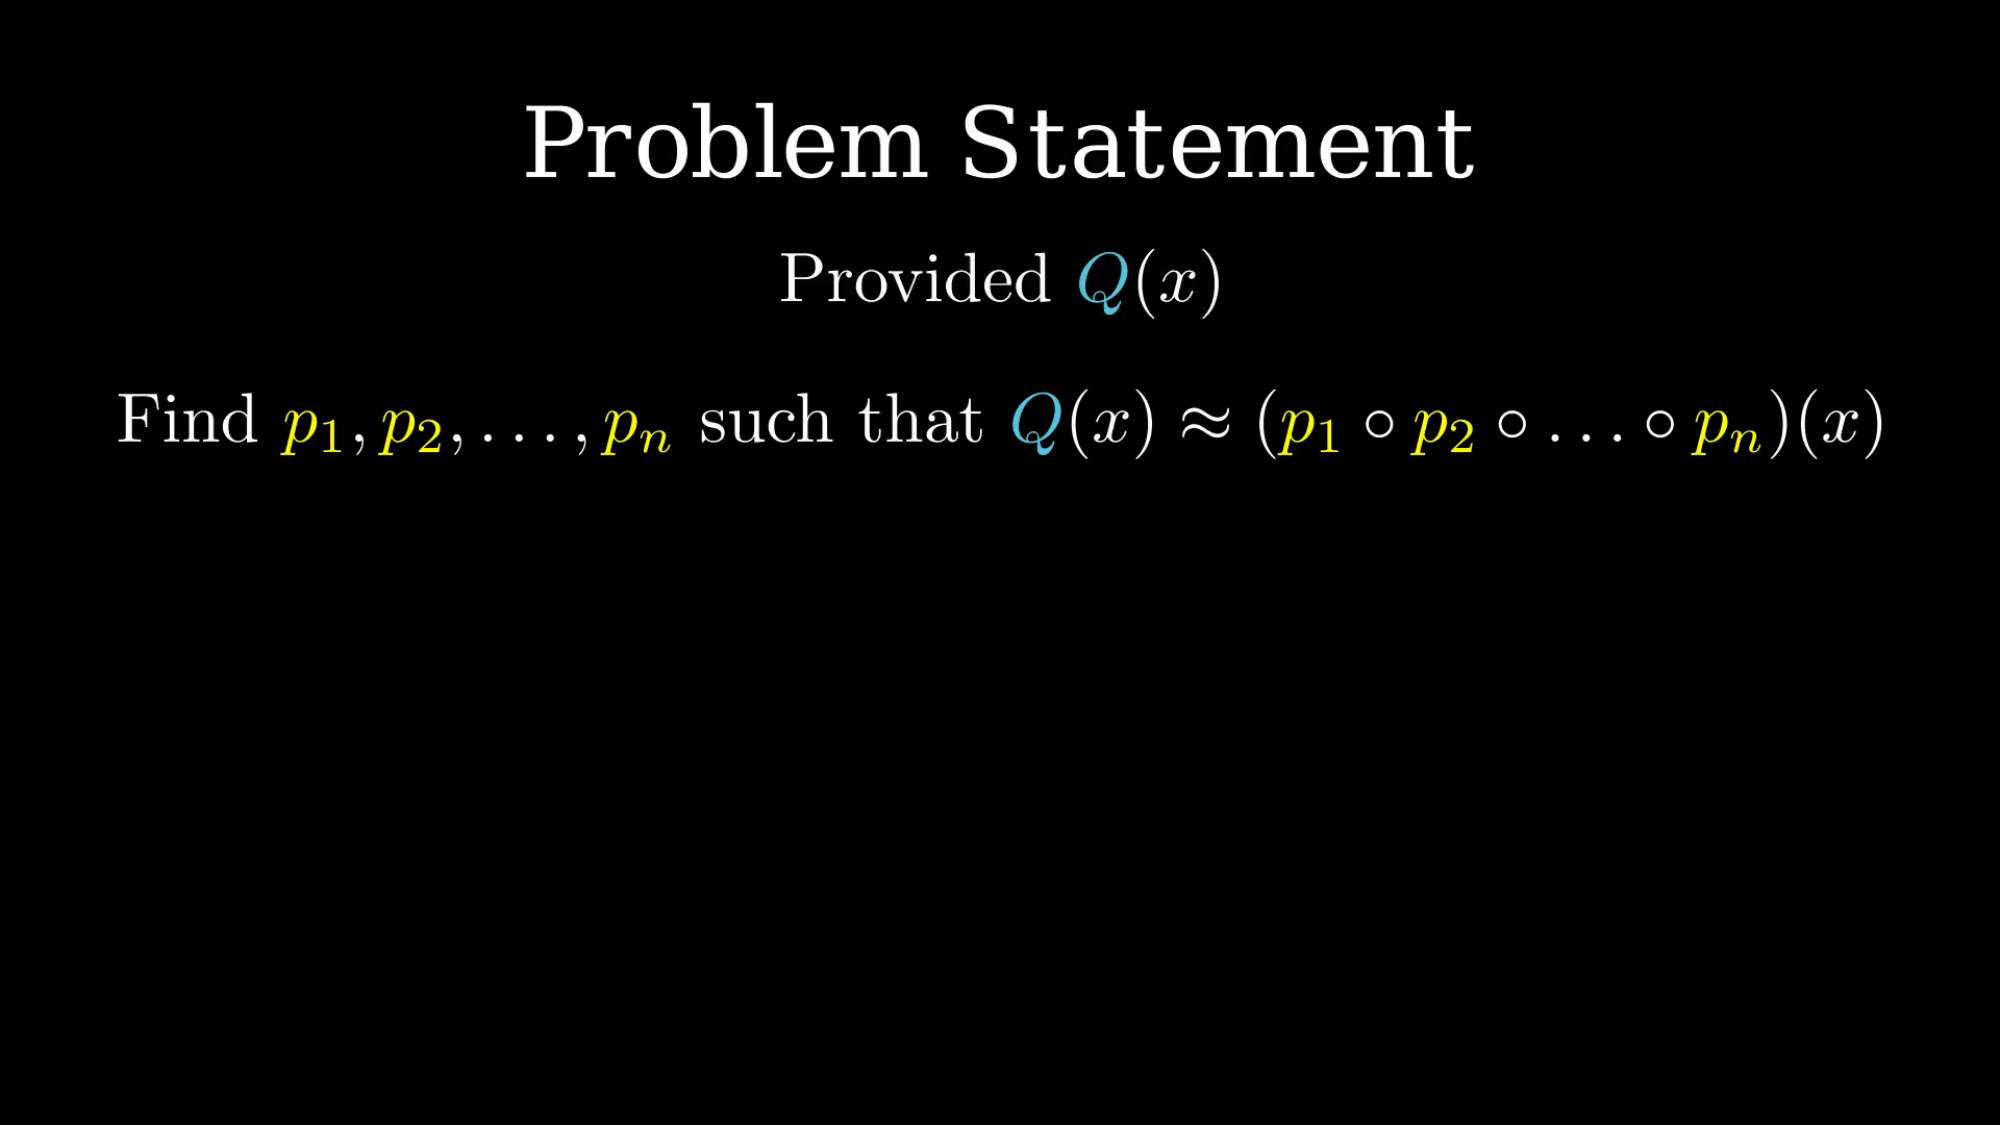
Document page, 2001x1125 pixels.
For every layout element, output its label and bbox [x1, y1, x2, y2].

text_box [0, 0, 2000, 1125]
